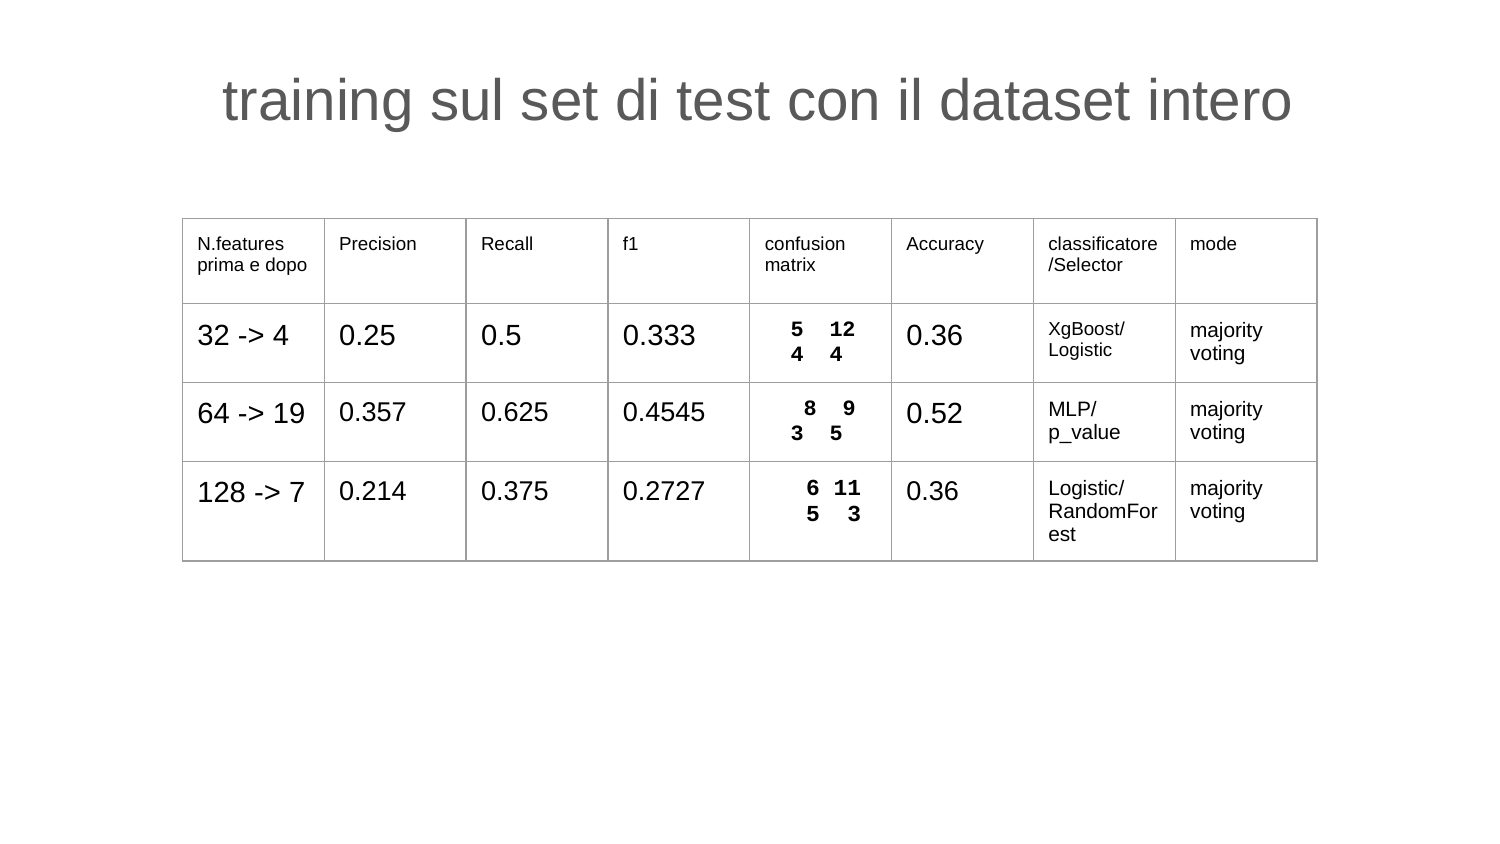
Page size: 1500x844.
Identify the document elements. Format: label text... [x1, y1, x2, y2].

table_cell 0.357 [325, 383, 465, 461]
table_cell MLP/p_value [1034, 383, 1175, 461]
table_cell XgBoost/Logistic [1034, 304, 1175, 382]
table_cell Logistic/RandomForest [1034, 462, 1175, 560]
table_header f1 [609, 219, 749, 303]
table_header mode [1176, 219, 1316, 303]
table_cell 0.214 [325, 462, 465, 560]
table_cell 0.375 [467, 462, 607, 560]
table_cell majority voting [1176, 462, 1316, 560]
table_cell 0.25 [325, 304, 465, 382]
table_header classificatore/Selector [1034, 219, 1175, 303]
table_cell 0.5 [467, 304, 607, 382]
table_cell 0.36 [892, 462, 1033, 560]
table_header confusion matrix [750, 219, 891, 303]
table_cell 6 11 5 3 [750, 462, 891, 560]
table_cell majority voting [1176, 383, 1316, 461]
table_cell 0.52 [892, 383, 1033, 461]
table_header Accuracy [892, 219, 1033, 303]
table_cell 64 -> 19 [183, 383, 324, 461]
table_cell 32 -> 4 [183, 304, 324, 382]
table_cell 0.625 [467, 383, 607, 461]
table_cell 8 9 3 5 [750, 383, 891, 461]
subtitle training sul set di test con il dataset intero [60, 53, 1458, 184]
table_cell 128 -> 7 [183, 462, 324, 560]
table_header Precision [325, 219, 465, 303]
table_cell 0.2727 [609, 462, 749, 560]
table_cell 0.4545 [609, 383, 749, 461]
table_cell majority voting [1176, 304, 1316, 382]
table_cell 0.333 [609, 304, 749, 382]
table_cell 5 12 4 4 [750, 304, 891, 382]
table_header Recall [467, 219, 607, 303]
table_cell 0.36 [892, 304, 1033, 382]
table_header N.features prima e dopo [183, 219, 324, 303]
